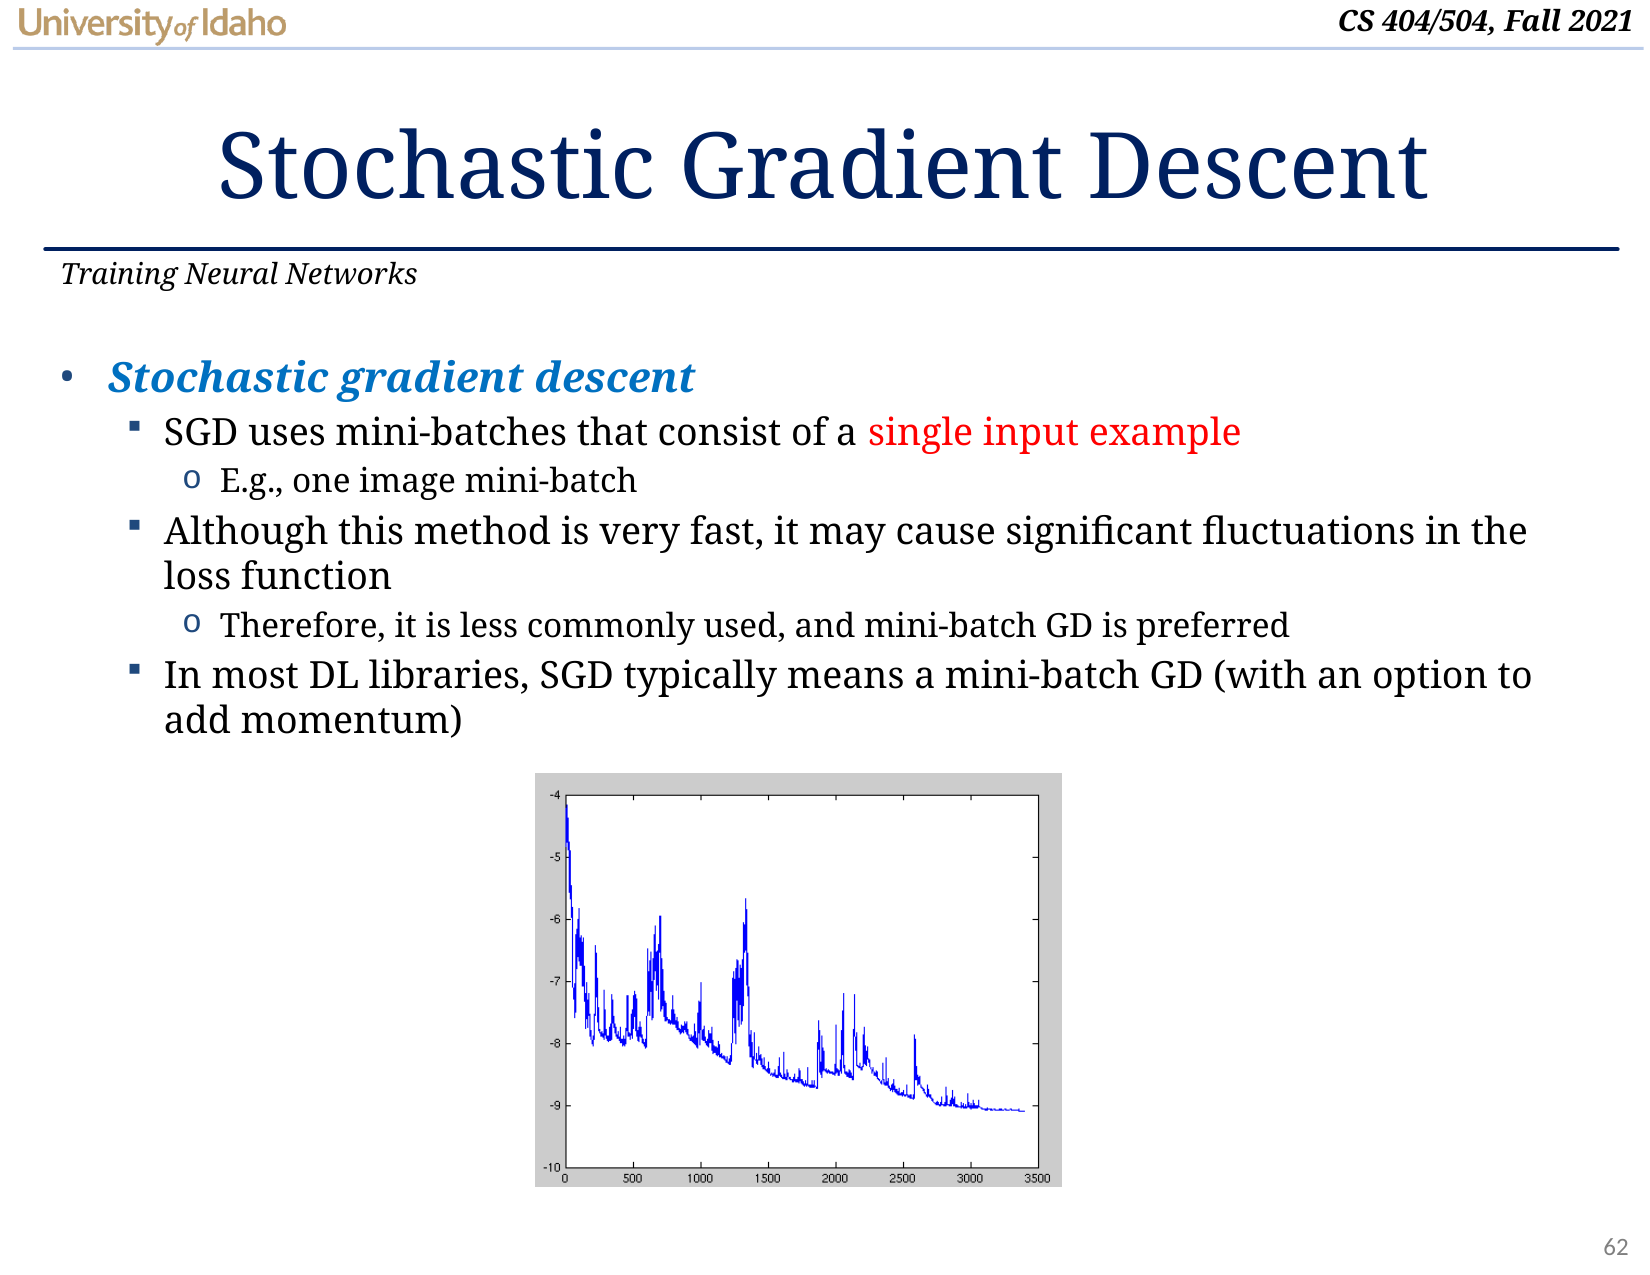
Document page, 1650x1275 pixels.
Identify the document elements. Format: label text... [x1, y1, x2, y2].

picture [535, 773, 1062, 1187]
list Training Neural Networks [45, 247, 1062, 306]
list Stochastic gradient descent SGD uses mini-batches that consist of a single input example E.g., one image mini-batch Although this method is very fast, it may cause significant fluctuations in the loss function Therefore, it is less commonly used, and mini-batch GD is preferred In most DL libraries, SGD typically means a mini-batch GD (with an option to add momentum) [45, 342, 1618, 1224]
picture [19, 8, 286, 46]
title Stochastic Gradient Descent [0, 75, 1650, 248]
